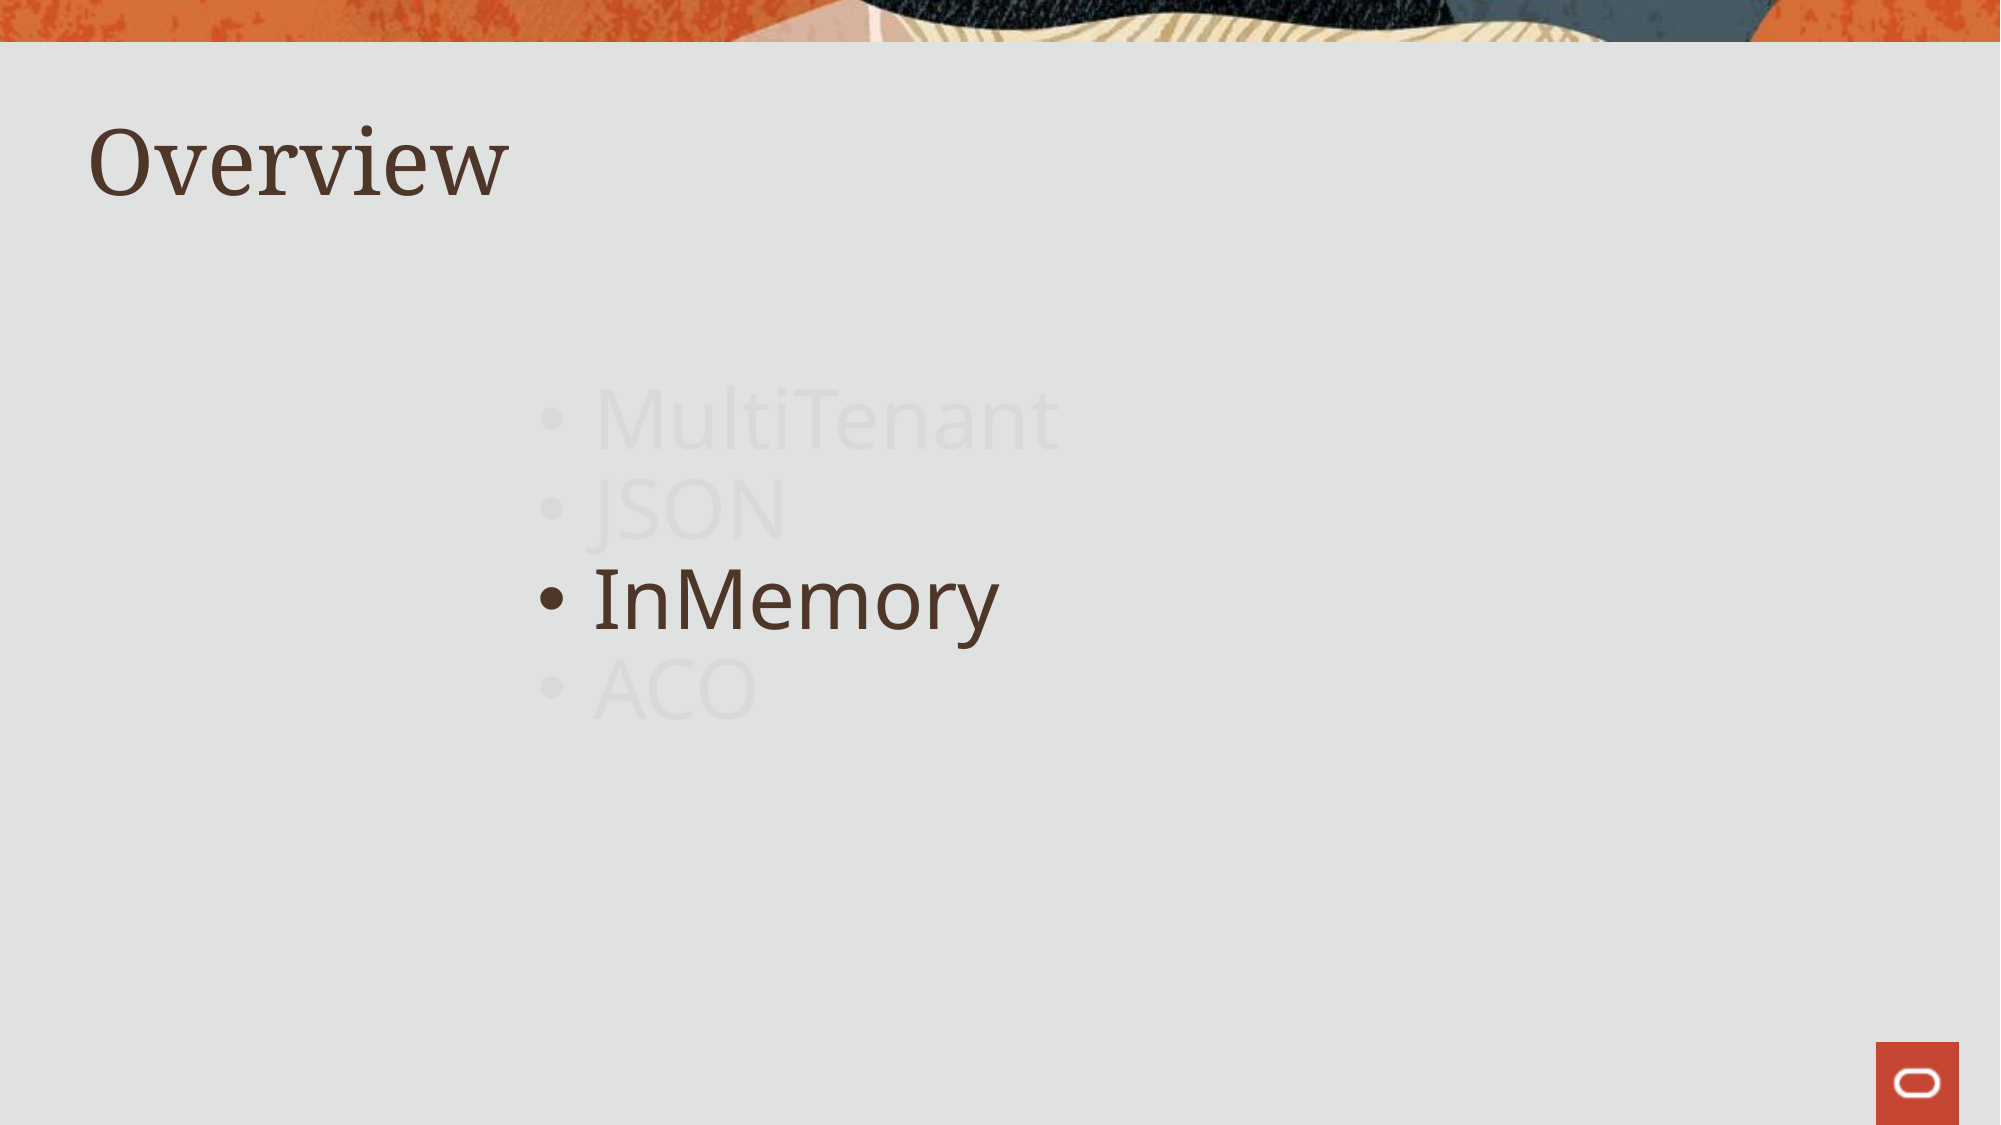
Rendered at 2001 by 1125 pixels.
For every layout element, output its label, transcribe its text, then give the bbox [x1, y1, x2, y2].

text_box MultiTenant JSON InMemory ACO [537, 377, 1435, 762]
picture [1876, 1042, 1959, 1125]
picture [0, 0, 2000, 42]
title Overview [86, 57, 1812, 275]
